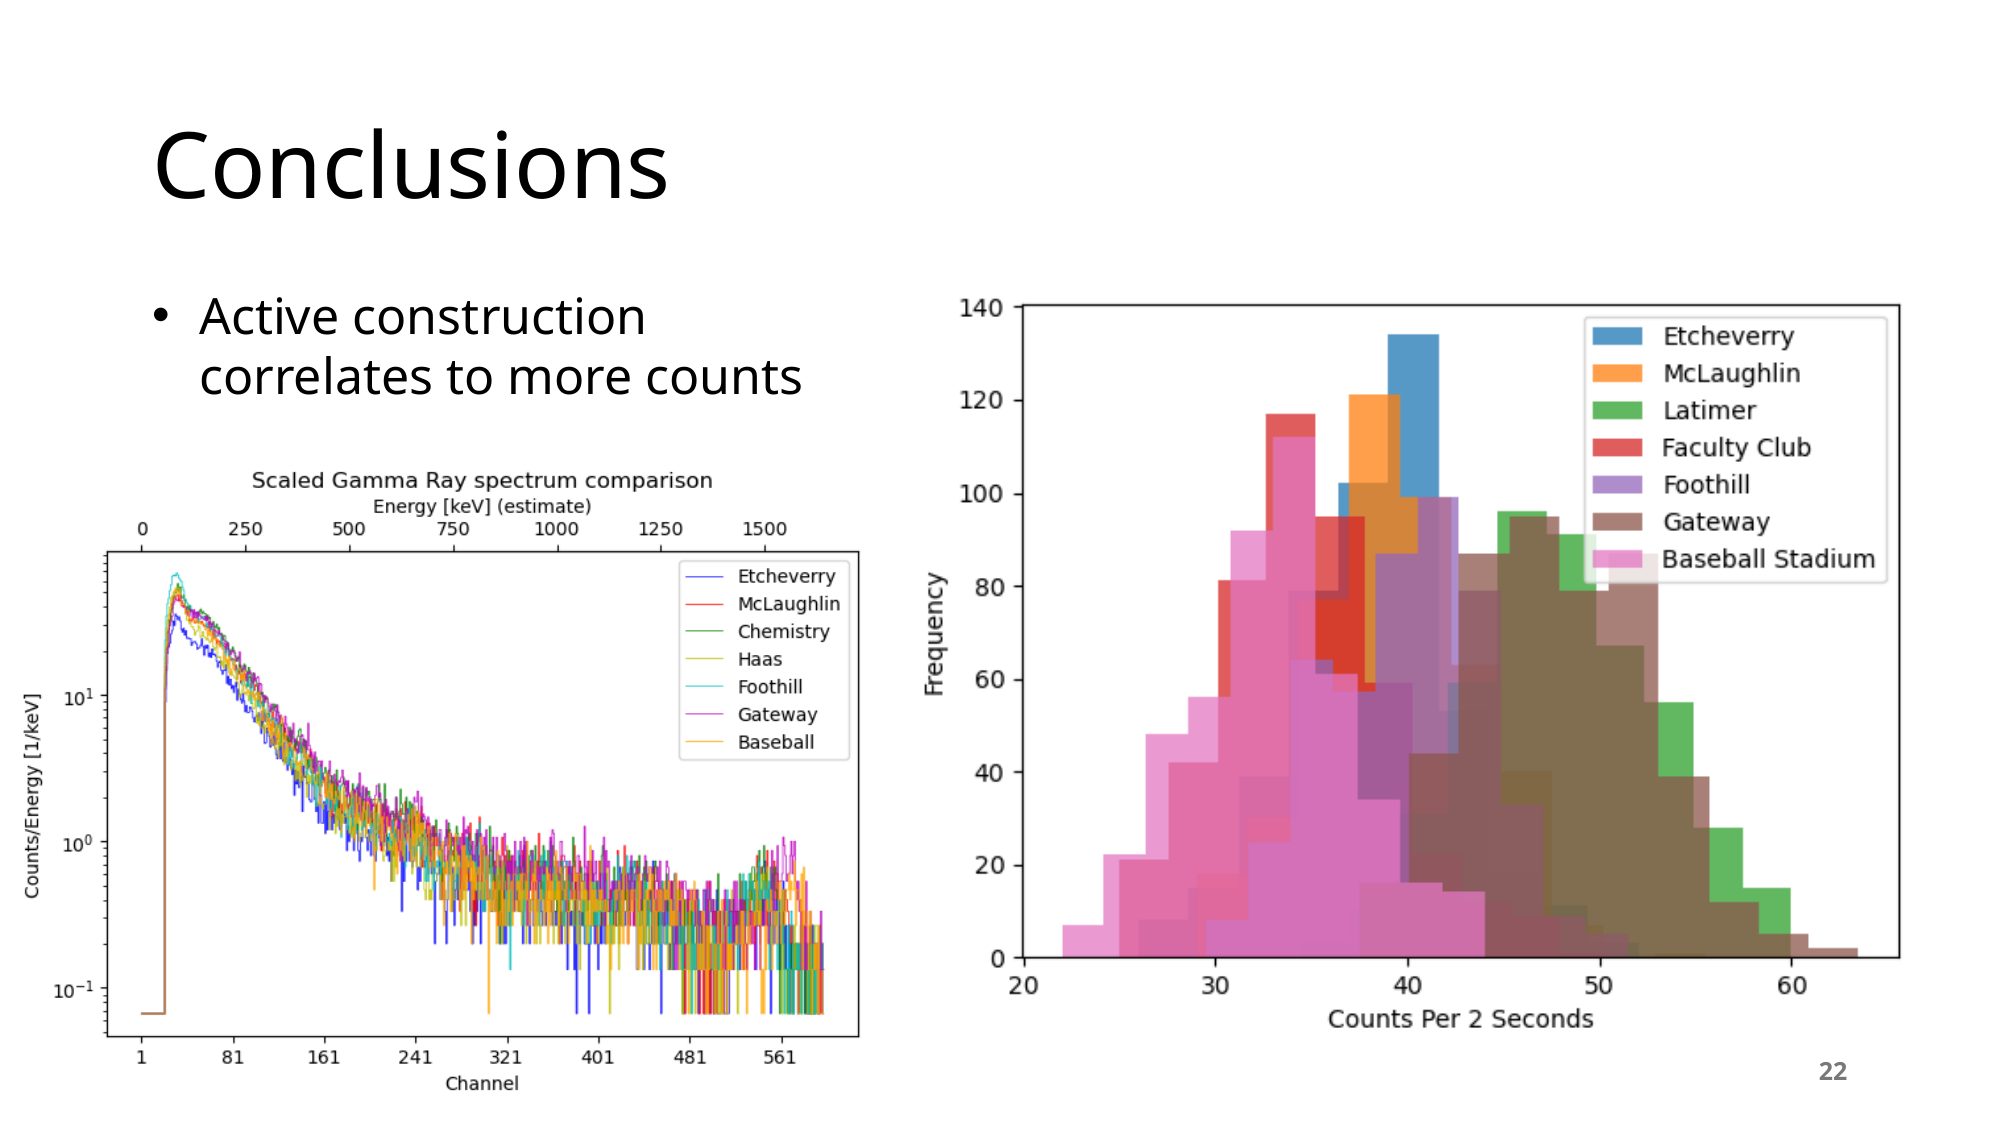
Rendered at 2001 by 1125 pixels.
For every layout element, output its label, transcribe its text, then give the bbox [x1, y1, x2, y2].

slide_number 22 [1412, 1051, 1863, 1103]
picture [11, 458, 870, 1106]
title Conclusions [137, 59, 1863, 278]
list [880, 201, 2000, 1051]
text_box Active construction correlates to more counts [137, 277, 842, 457]
